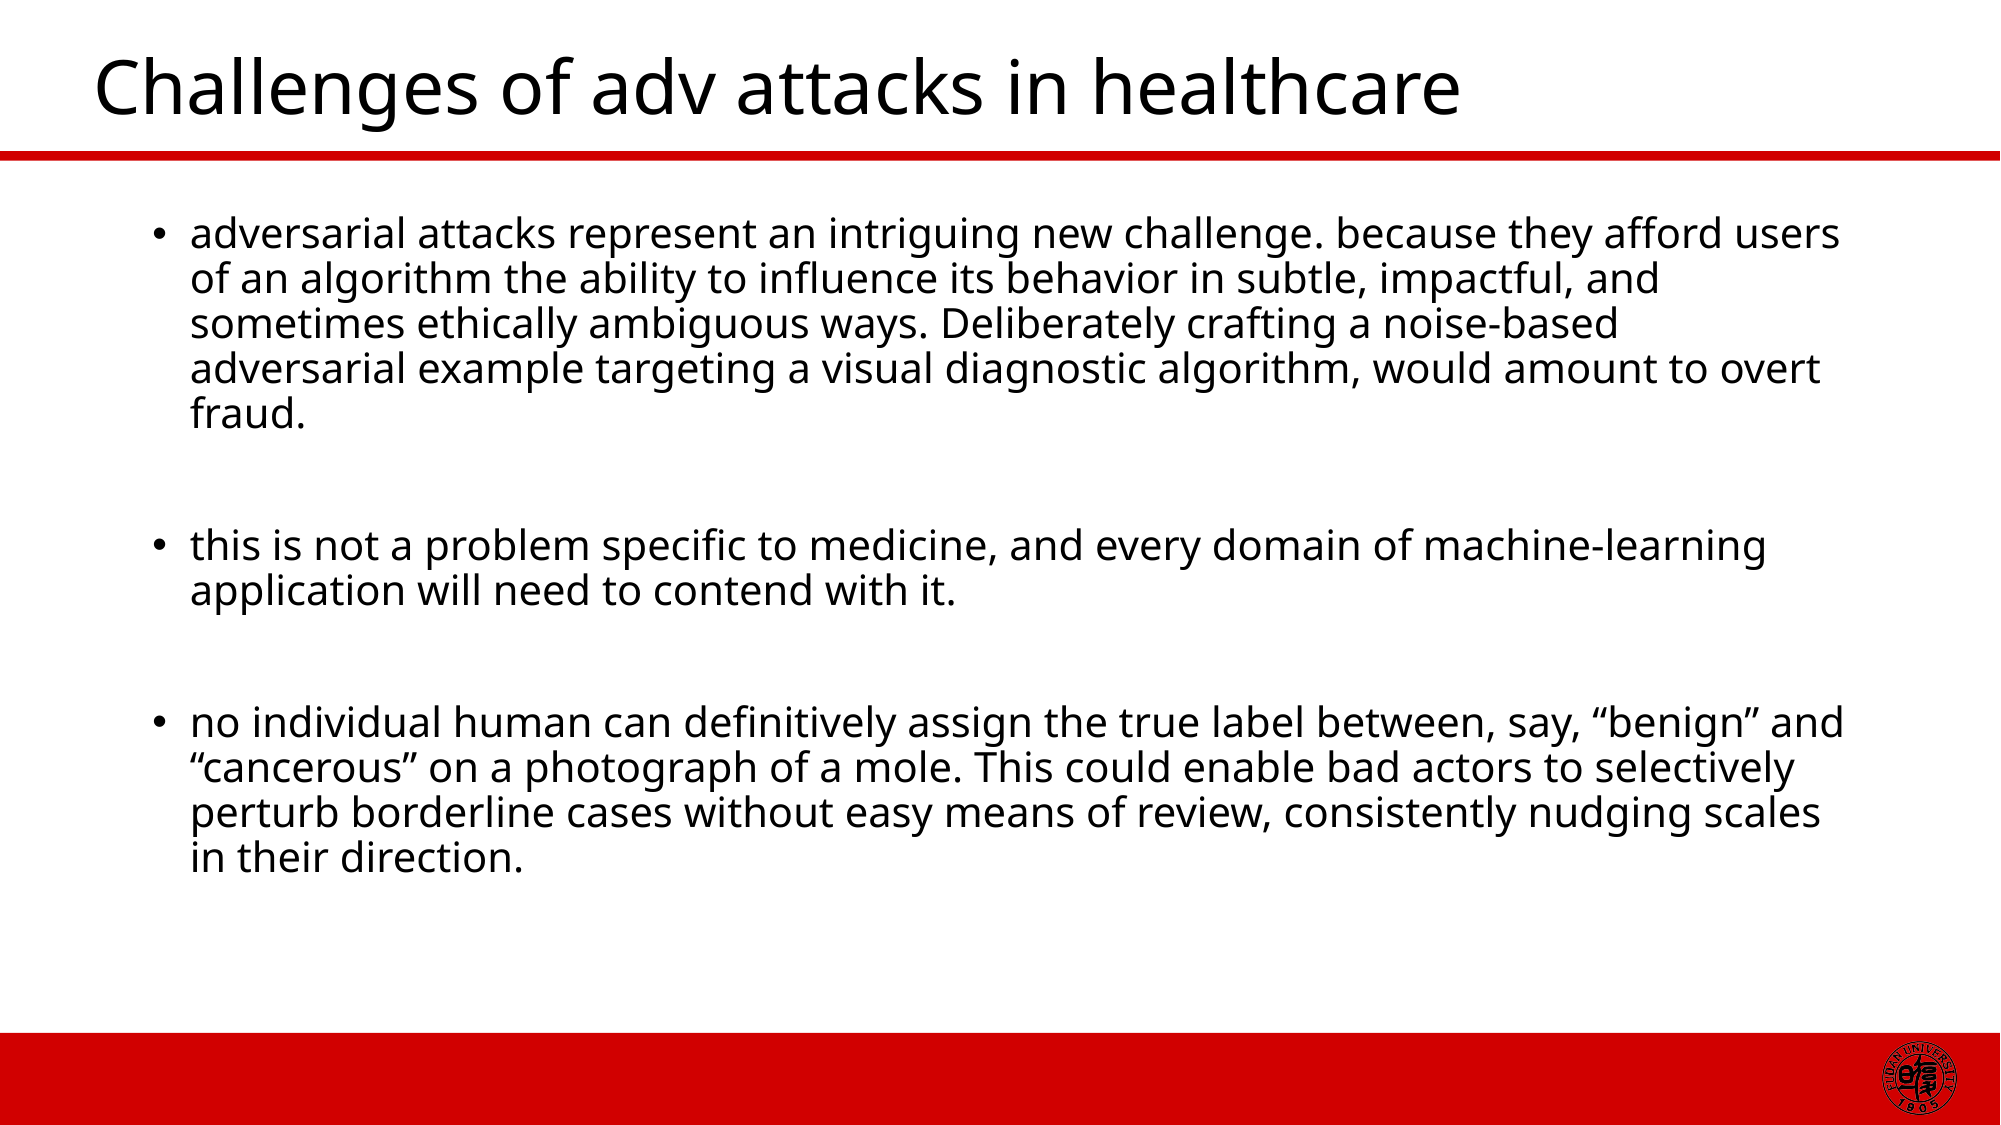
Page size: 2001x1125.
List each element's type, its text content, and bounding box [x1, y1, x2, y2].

title Challenges of adv attacks in healthcare [78, 43, 1520, 138]
list adversarial attacks represent an intriguing new challenge. because they afford users of an algorithm the ability to influence its behavior in subtle, impactful, and sometimes ethically ambiguous ways. Deliberately crafting a noise-based adversarial example targeting a visual diagnostic algorithm, would amount to overt fraud. this is not a problem specific to medicine, and every domain of machine-learning application will need to contend with it. no individual human can definitively assign the true label between, say, “benign” and “cancerous” on a photograph of a mole. This could enable bad actors to selectively perturb borderline cases without easy means of review, consistently nudging scales in their direction. [137, 205, 1863, 920]
